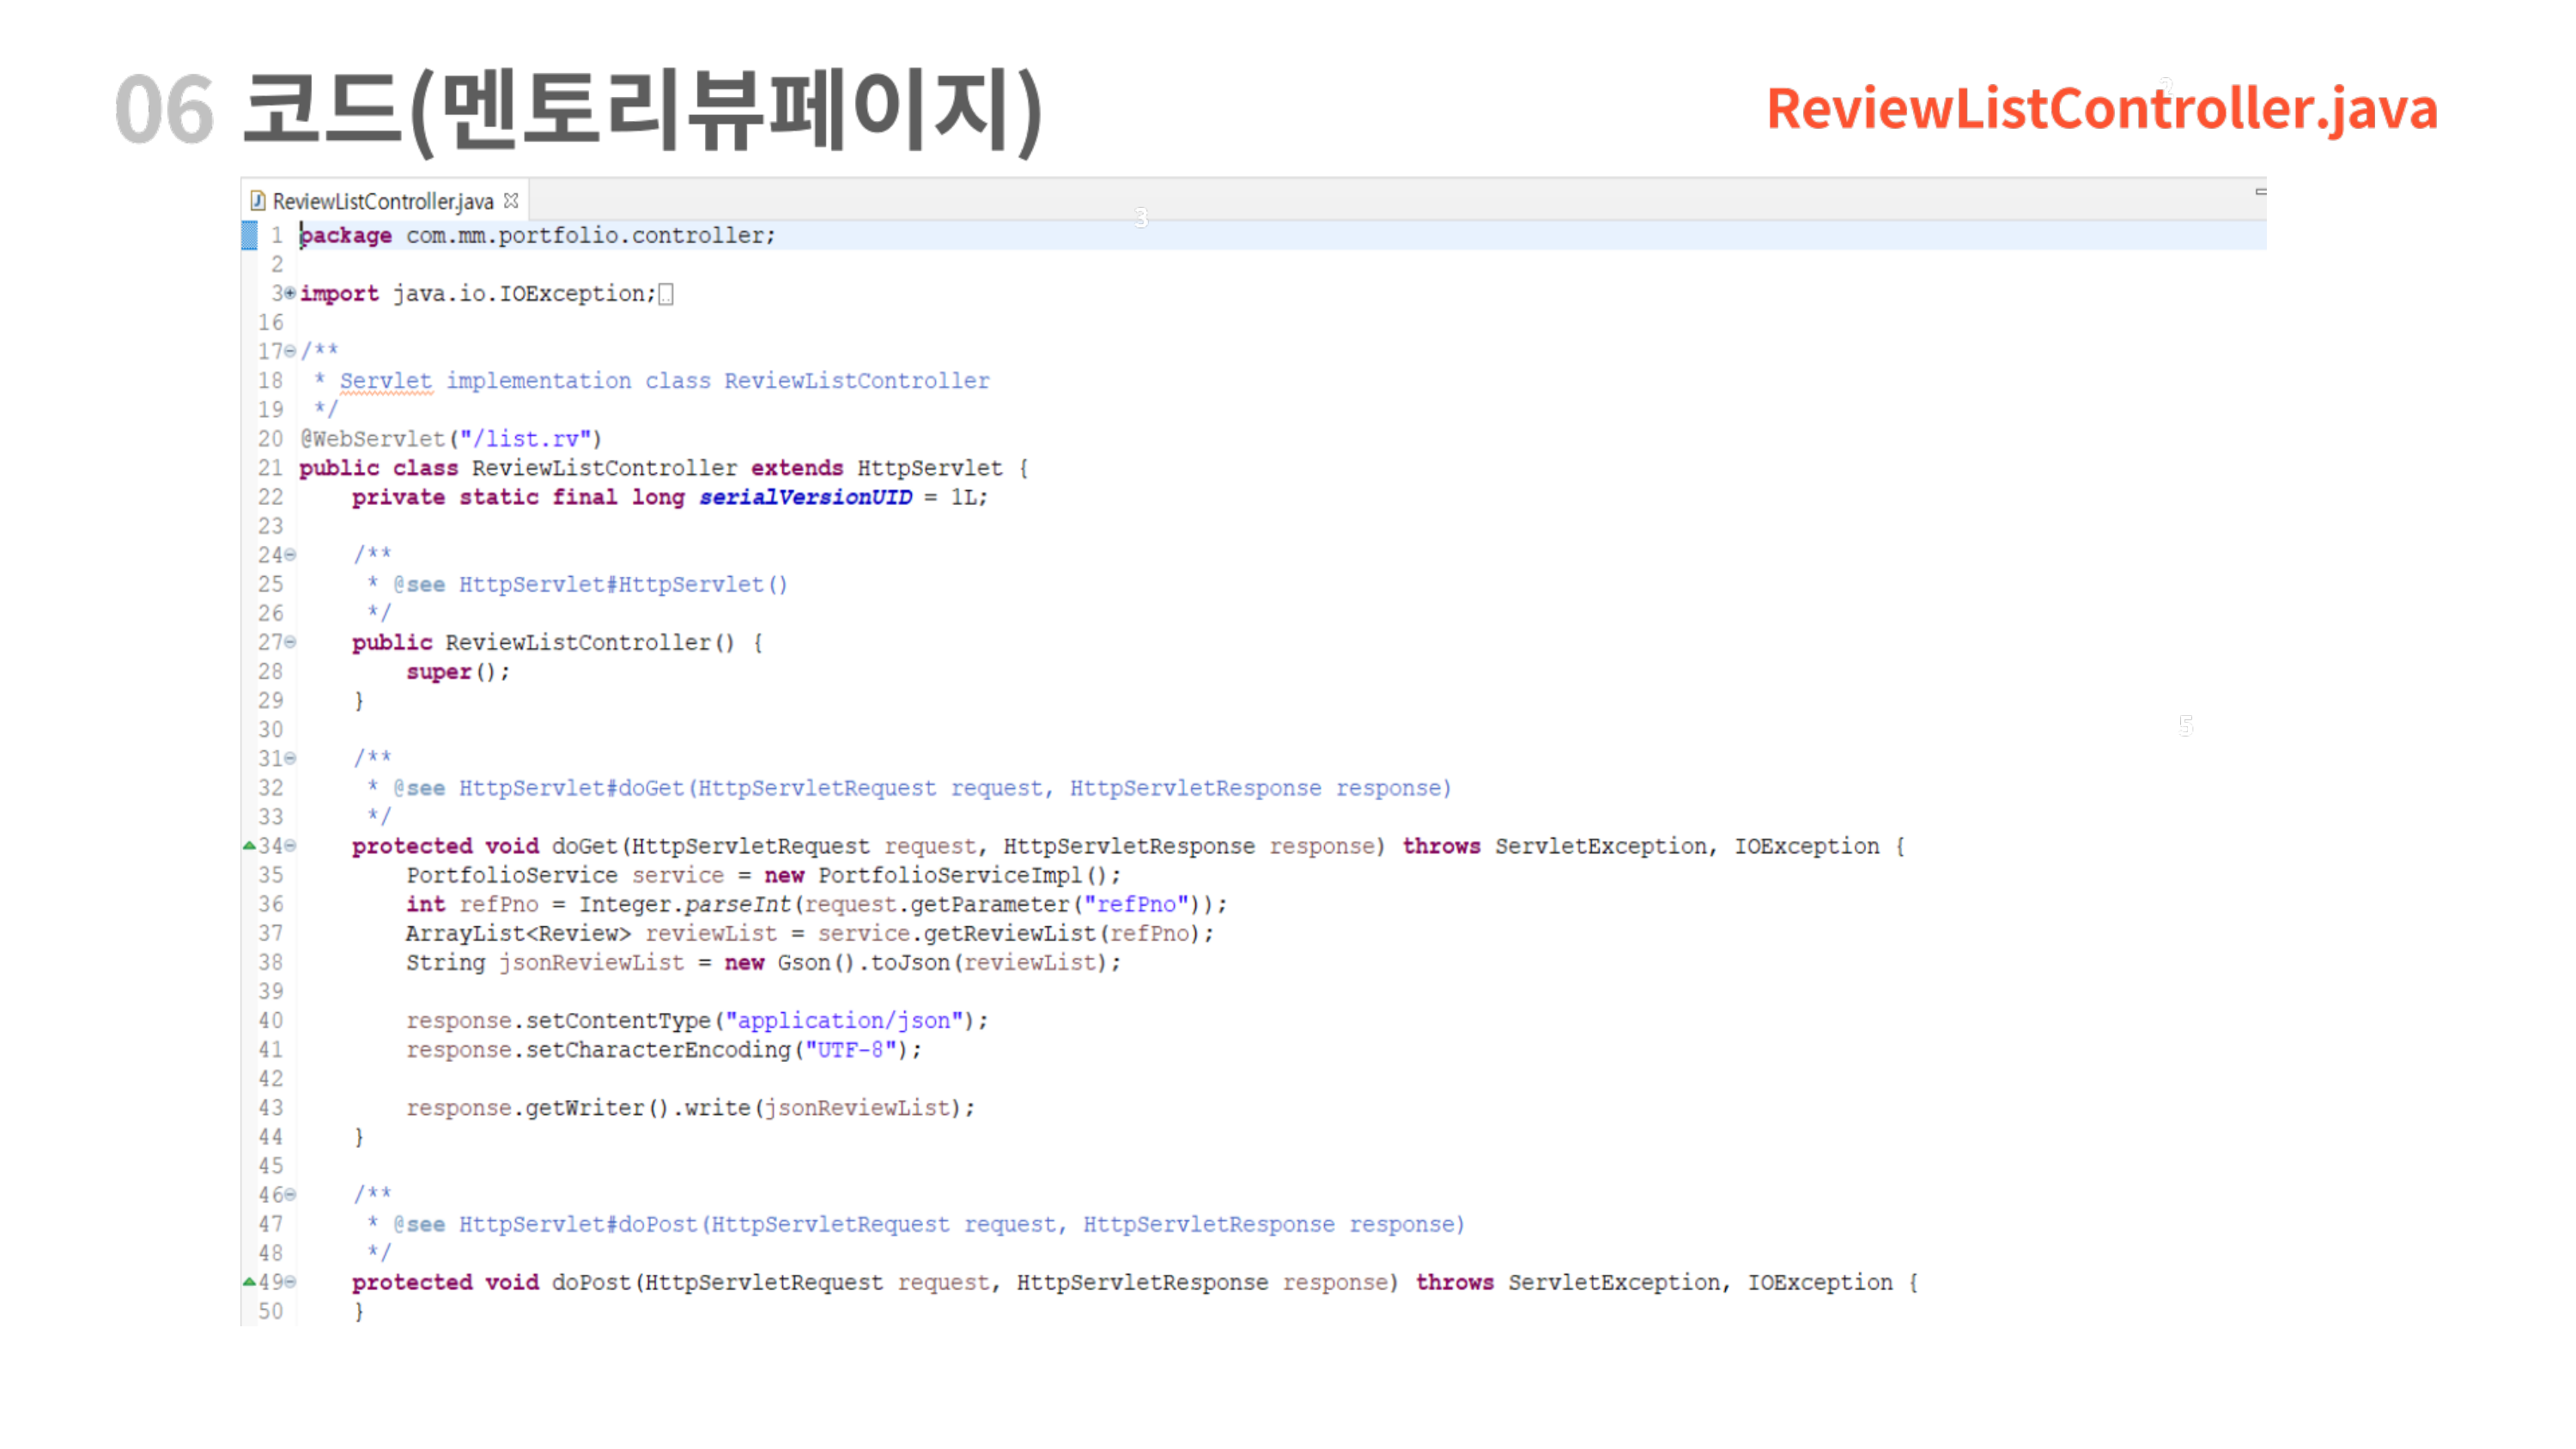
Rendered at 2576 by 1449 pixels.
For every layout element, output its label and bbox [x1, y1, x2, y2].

text_box [240, 176, 2267, 1326]
picture [1551, 40, 2576, 206]
picture [82, 0, 1173, 259]
picture [2170, 693, 2218, 767]
